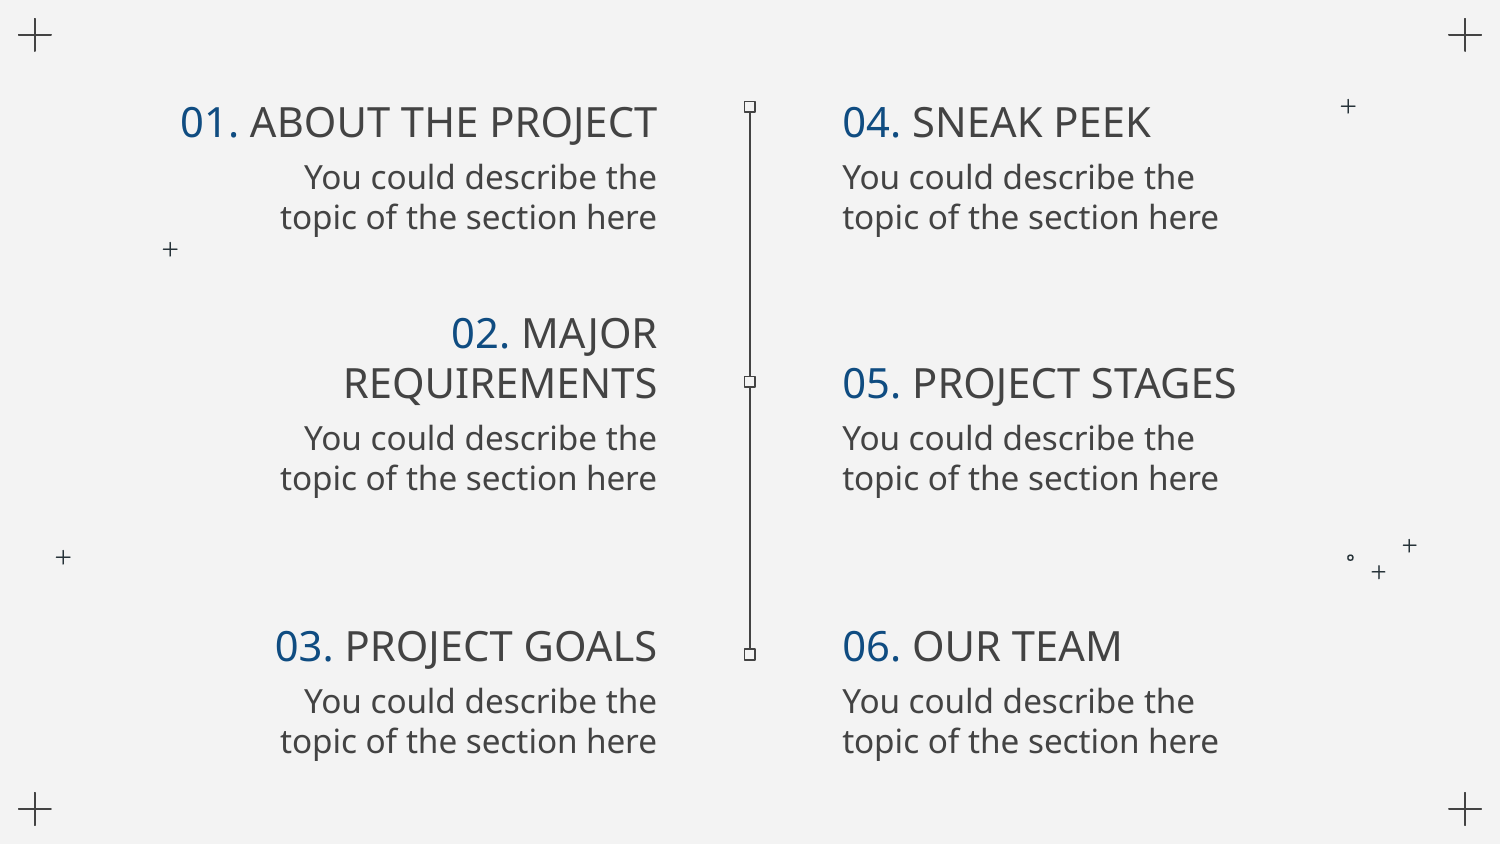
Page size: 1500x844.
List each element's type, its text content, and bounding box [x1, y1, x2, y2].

subtitle You could describe the topic of the section here [217, 665, 673, 760]
title 06. OUR TEAM [827, 625, 1361, 685]
text_box [744, 649, 756, 660]
subtitle You could describe the topic of the section here [827, 402, 1283, 497]
subtitle You could describe the topic of the section here [827, 665, 1283, 760]
picture [1333, 520, 1428, 605]
title 02. MAJOR REQUIREMENTS [139, 347, 673, 422]
picture [42, 529, 85, 595]
subtitle You could describe the topic of the section here [827, 161, 1283, 235]
title 05. PROJECT STAGES [827, 347, 1361, 422]
picture [1327, 78, 1370, 144]
picture [149, 221, 192, 287]
text_box [744, 376, 756, 388]
title 03. PROJECT GOALS [139, 625, 673, 685]
title 01. ABOUT THE PROJECT [139, 101, 673, 161]
title 04. SNEAK PEEK [827, 101, 1361, 161]
text_box [744, 101, 756, 112]
subtitle You could describe the topic of the section here [217, 402, 673, 497]
subtitle You could describe the topic of the section here [217, 141, 673, 235]
